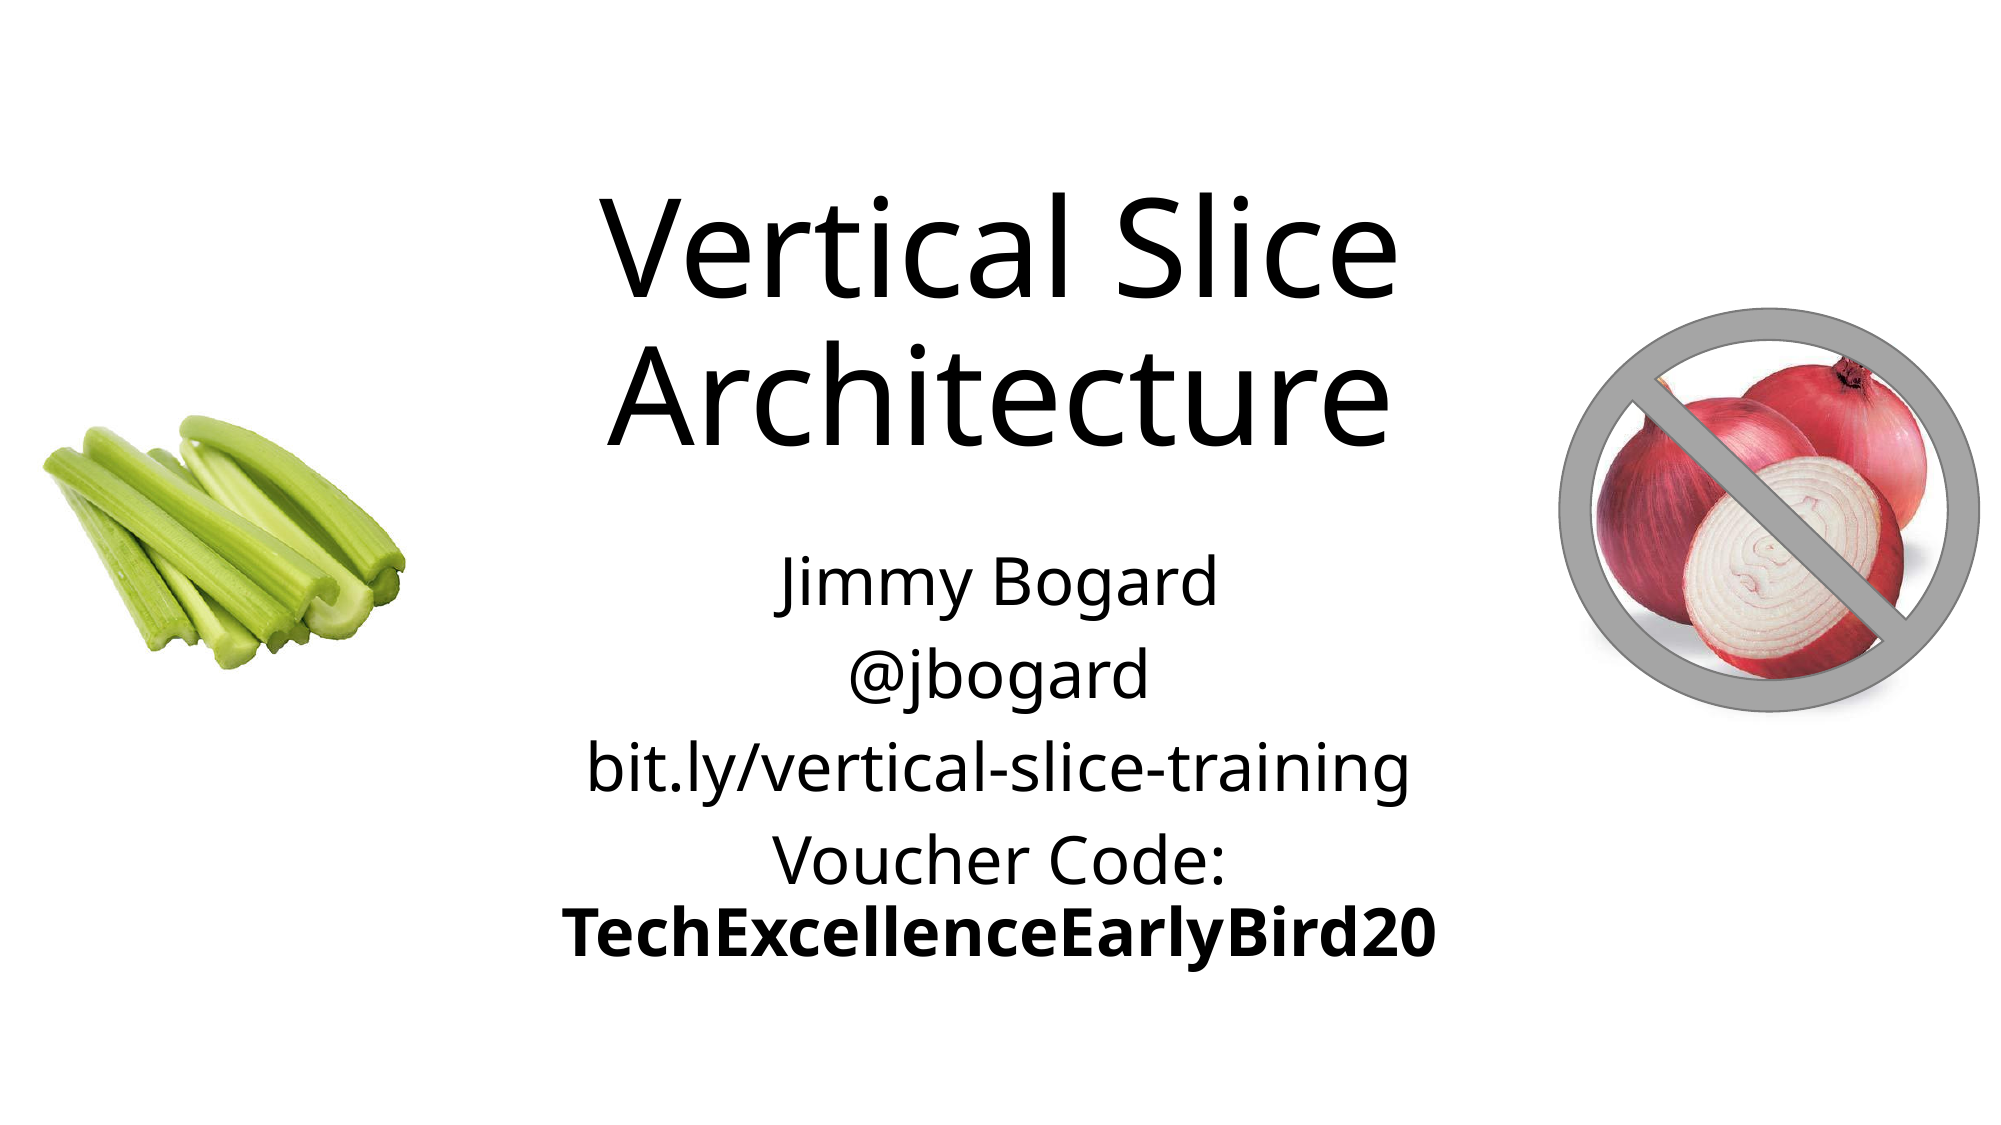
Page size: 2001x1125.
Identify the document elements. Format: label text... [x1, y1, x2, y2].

picture [1559, 330, 1963, 734]
title Vertical Slice Architecture [288, 130, 1715, 523]
picture [23, 330, 427, 734]
subtitle Jimmy Bogard @jbogard bit.ly/vertical-slice-training Voucher Code: TechExcellenceEarlyBird20 [258, 540, 1742, 1120]
text_box [1672, 307, 1866, 330]
text_box [1963, 429, 1981, 591]
